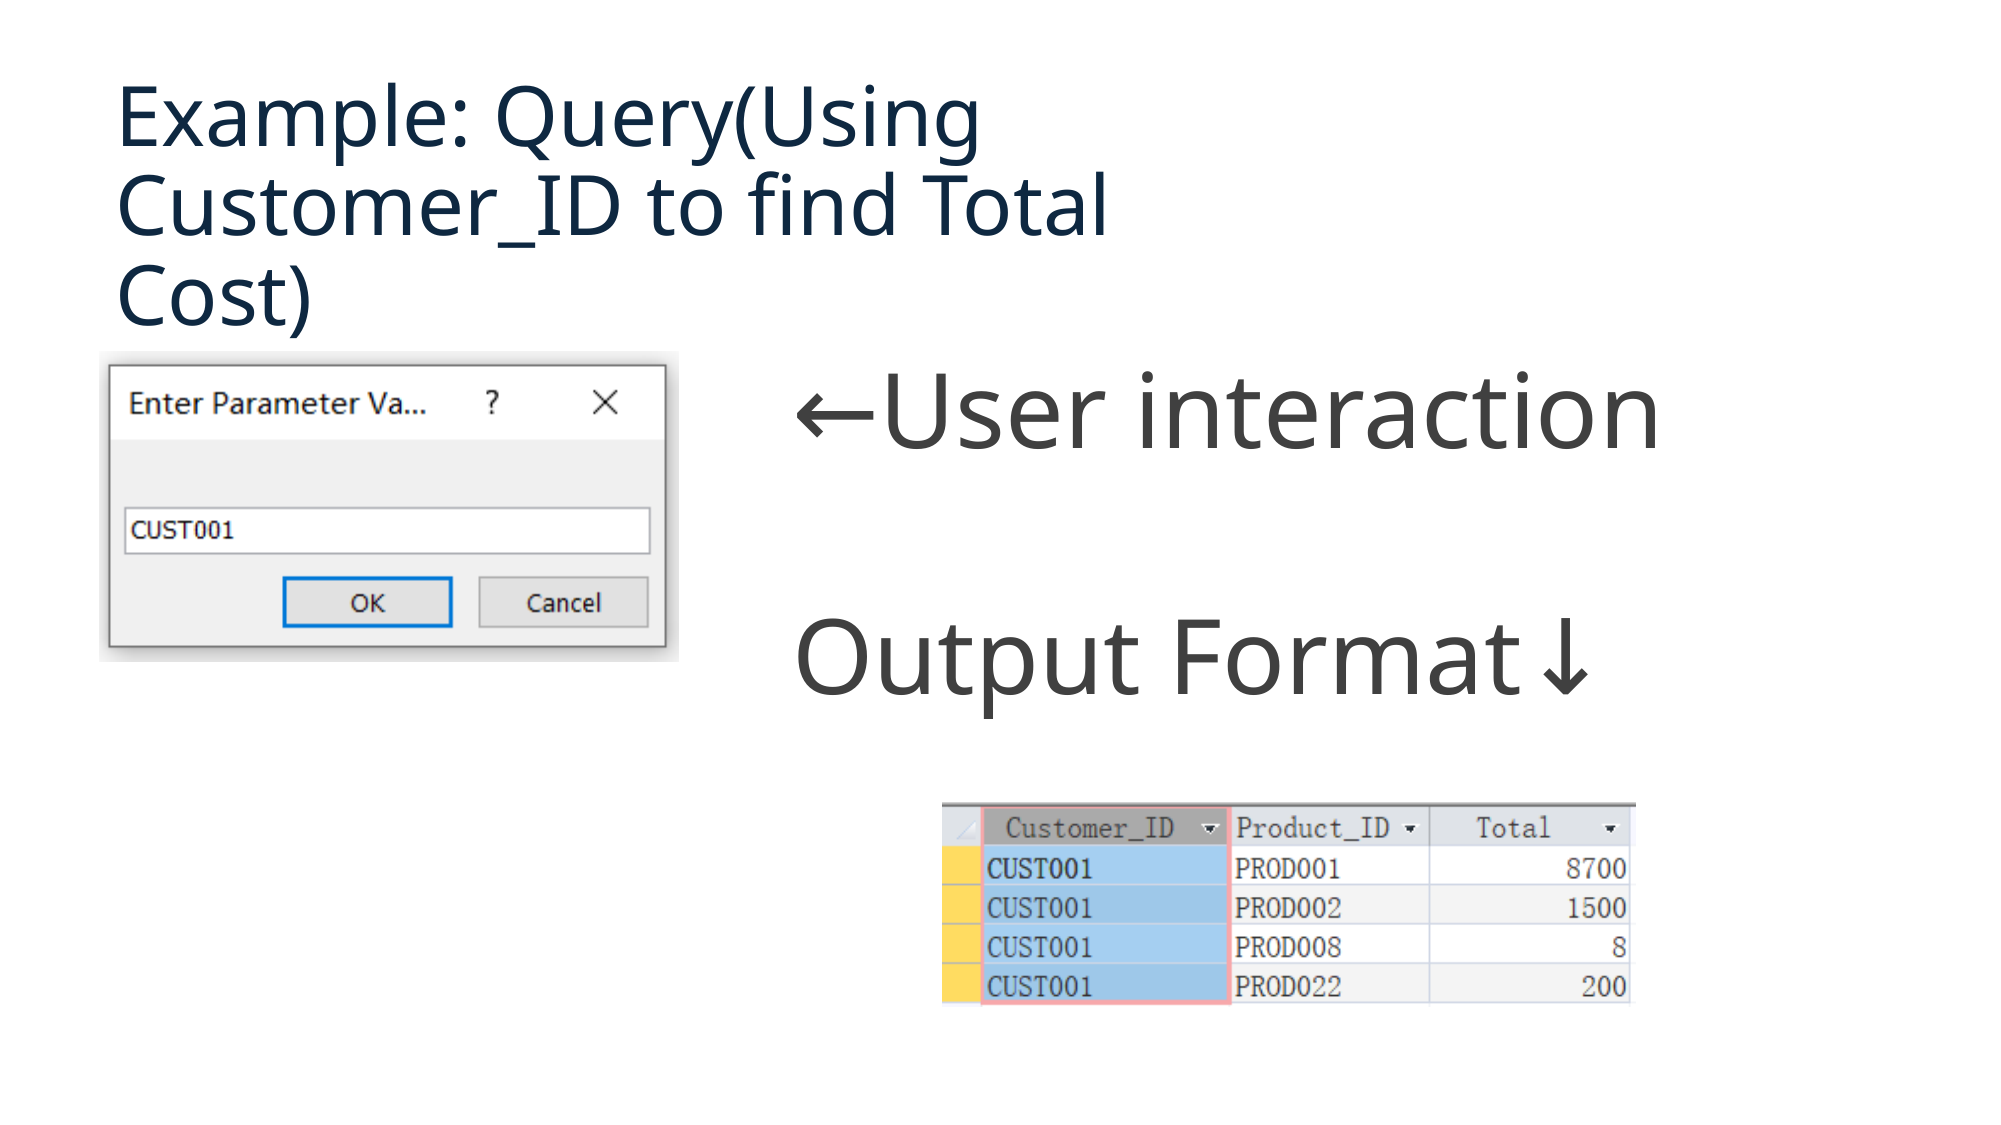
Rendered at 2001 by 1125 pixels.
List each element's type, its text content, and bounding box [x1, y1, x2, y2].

title Example: Query(Using Customer_ID to find Total Cost) [100, 59, 1247, 352]
list ←User interaction Output Format↓ [702, 351, 1836, 789]
picture [99, 350, 679, 662]
picture [941, 802, 1637, 1007]
